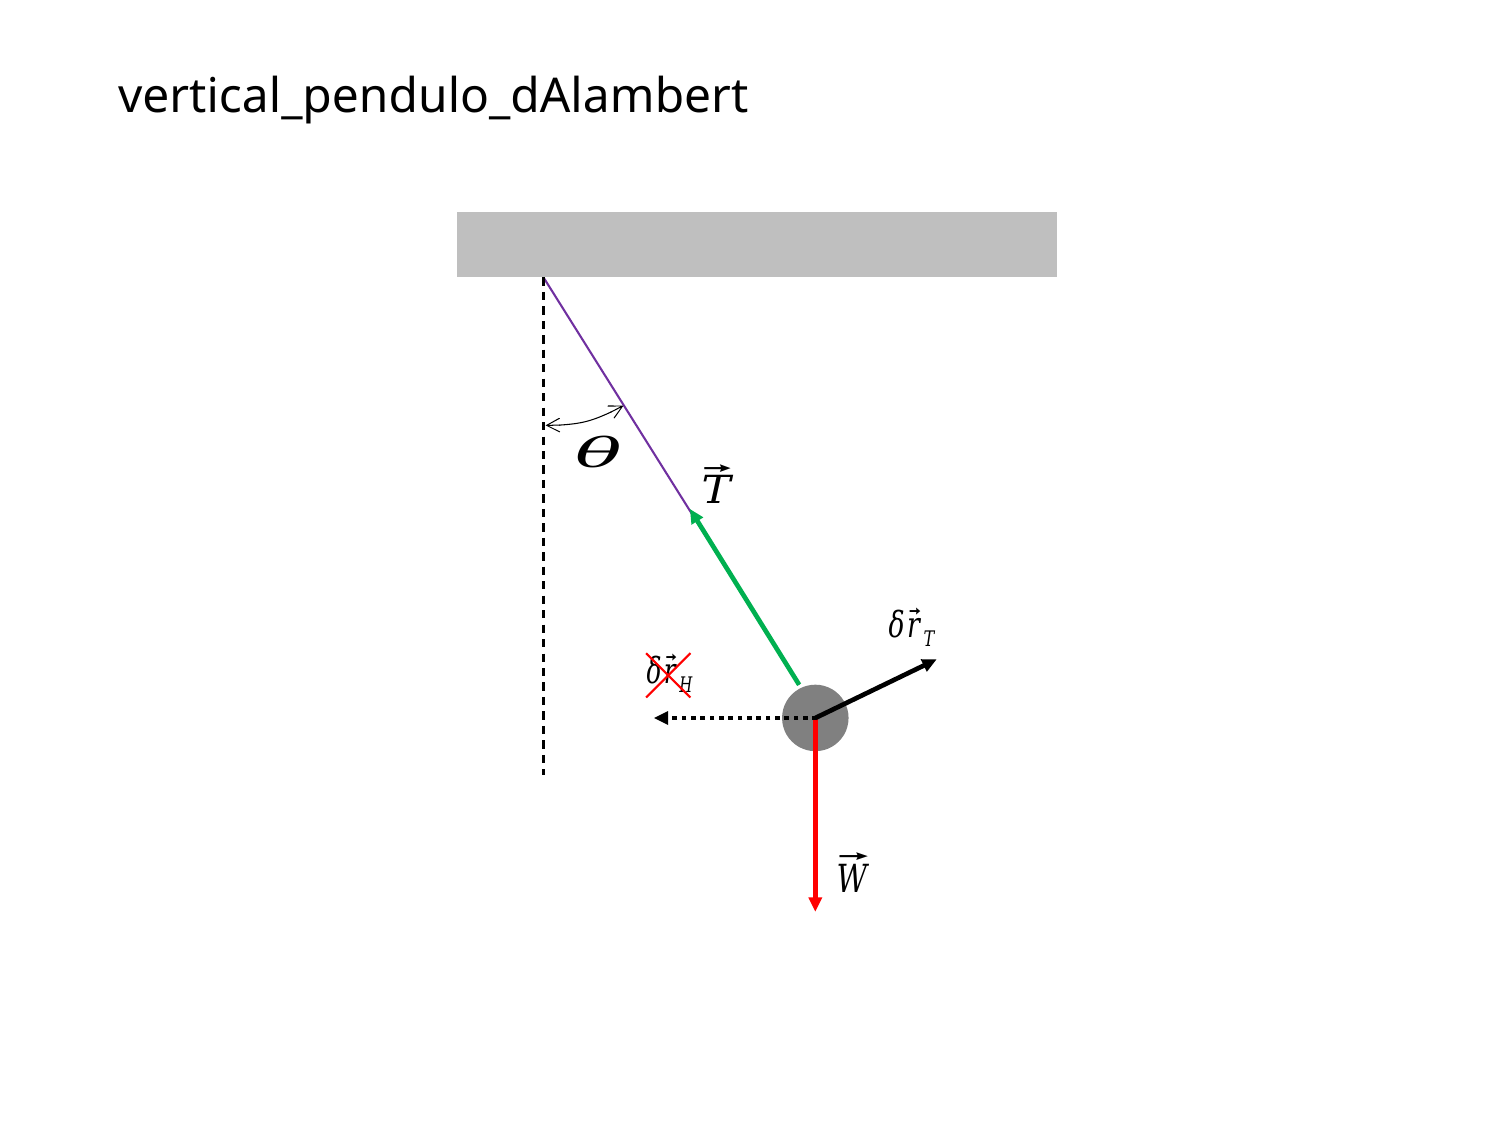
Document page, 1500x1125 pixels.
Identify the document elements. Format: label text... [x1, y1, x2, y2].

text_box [457, 213, 1057, 912]
title vertical_pendulo_dAlambert [103, 59, 1397, 135]
